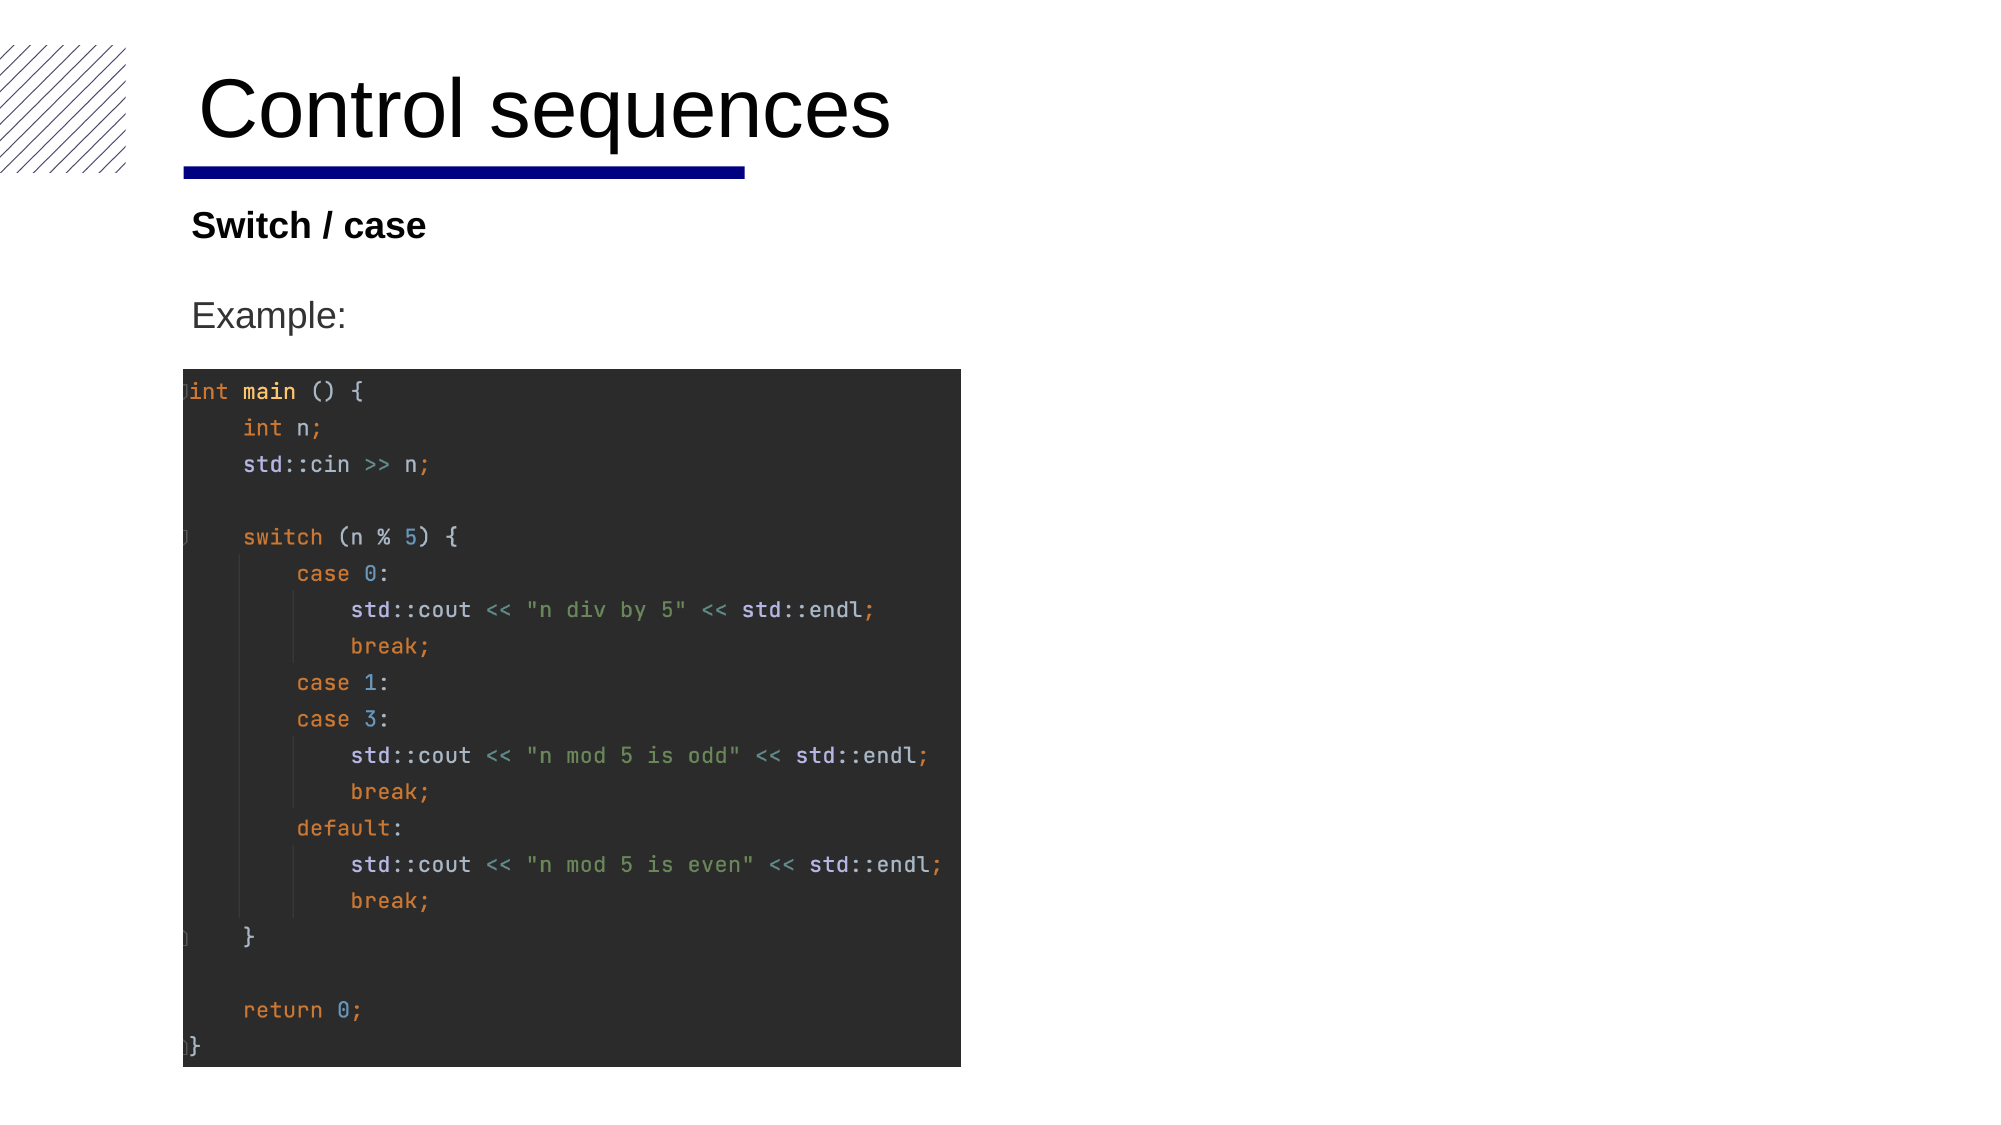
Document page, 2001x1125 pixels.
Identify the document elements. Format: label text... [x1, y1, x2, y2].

picture [183, 368, 961, 1067]
text_box Switch / case Example: [183, 193, 1956, 344]
list Control sequences [183, 58, 1780, 193]
